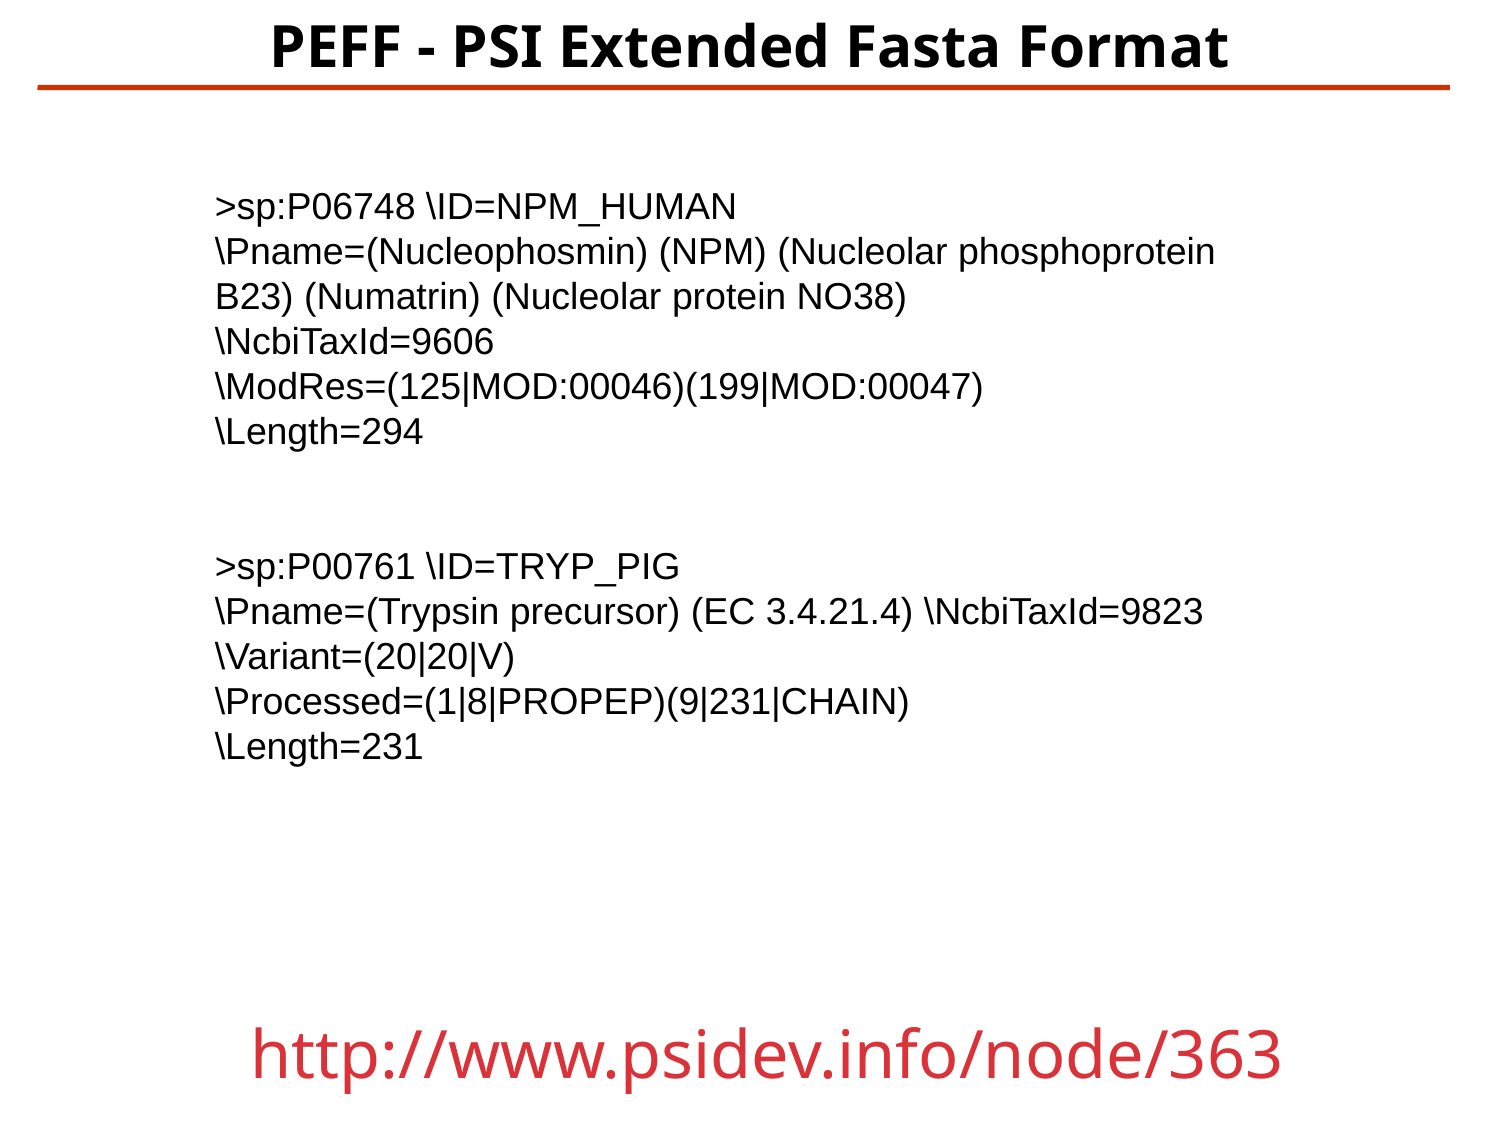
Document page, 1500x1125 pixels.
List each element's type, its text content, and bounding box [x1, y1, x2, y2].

text_box http://www.psidev.info/node/363 [235, 1003, 1300, 1099]
title PEFF - PSI Extended Fasta Format [112, 0, 1388, 87]
text_box >sp:P06748 \ID=NPM_HUMAN \Pname=(Nucleophosmin) (NPM) (Nucleolar phosphoprotein B23) (Numatrin) (Nucleolar protein NO38) \NcbiTaxId=9606 \ModRes=(125|MOD:00046)(199|MOD:00047) \Length=294 >sp:P00761 \ID=TRYP_PIG \Pname=(Trypsin precursor) (EC 3.4.21.4) \NcbiTaxId=9823 \Variant=(20|20|V) \Processed=(1|8|PROPEP)(9|231|CHAIN) \Length=231 [200, 174, 1288, 865]
